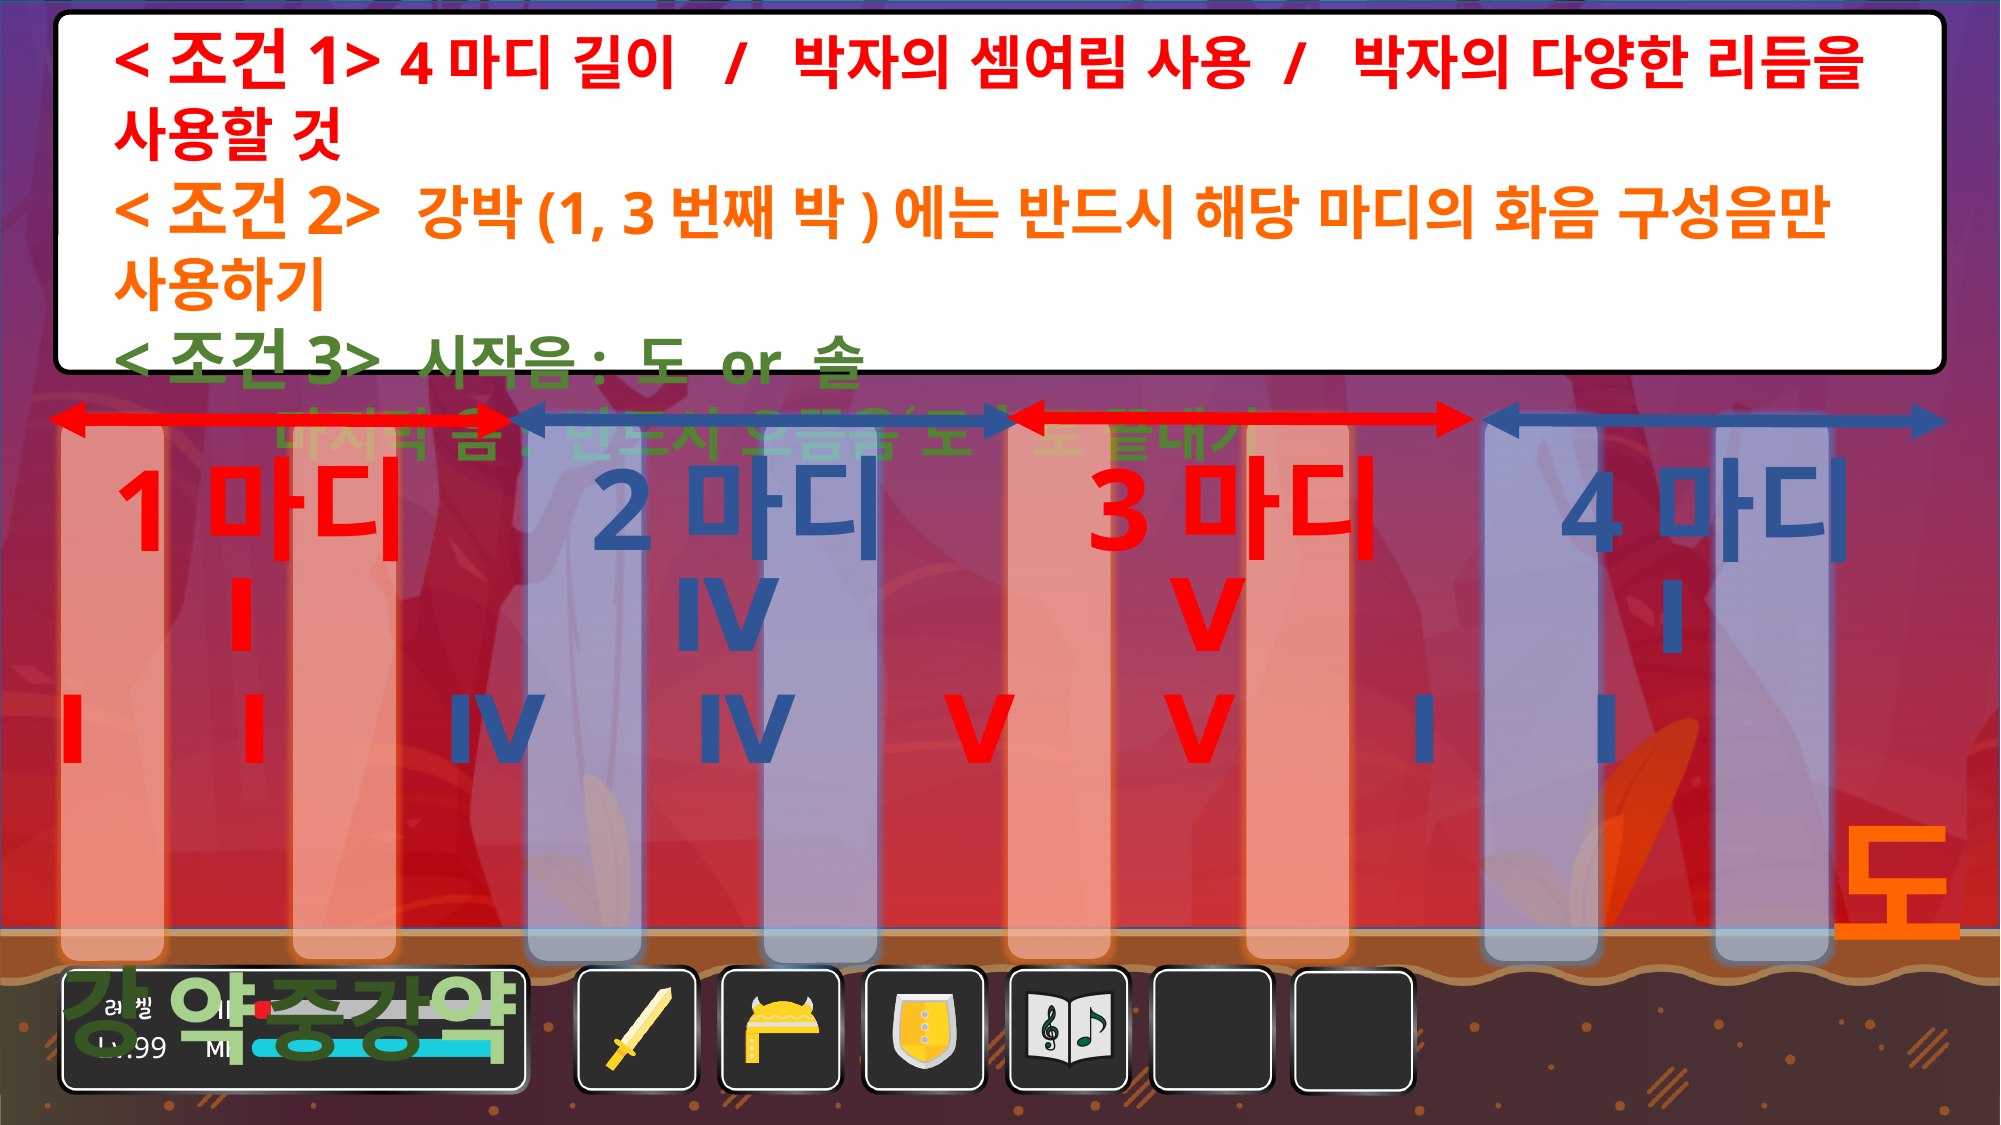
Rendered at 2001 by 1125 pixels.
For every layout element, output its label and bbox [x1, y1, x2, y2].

picture [605, 987, 672, 1071]
text_box [47, 417, 1950, 585]
picture [745, 996, 820, 1063]
picture [1019, 987, 1120, 1072]
text_box [57, 964, 1276, 1095]
text_box [177, 543, 1739, 683]
text_box [0, 0, 2000, 1125]
picture [892, 994, 957, 1069]
picture [1280, 966, 1417, 1096]
text_box [53, 963, 526, 1086]
text_box [40, 416, 2000, 963]
